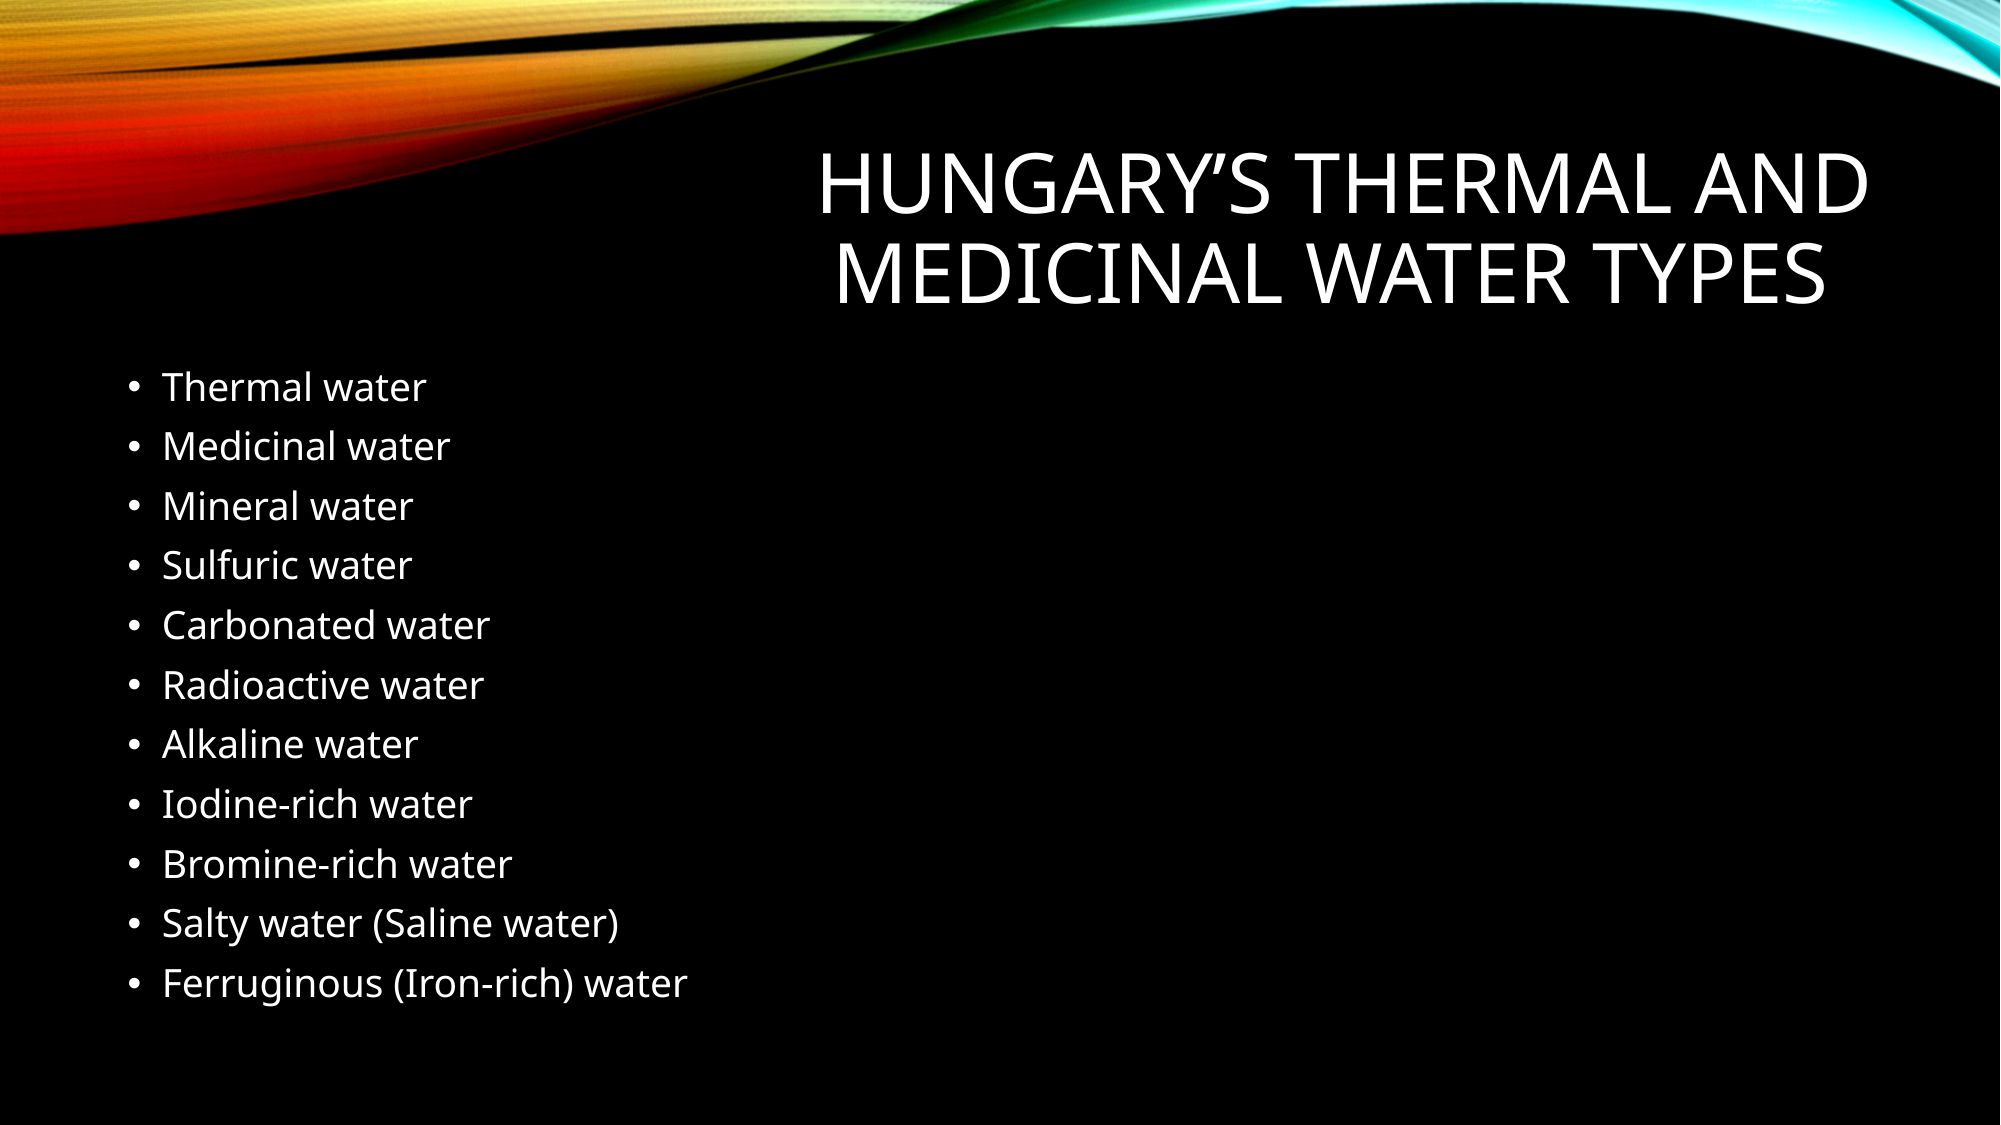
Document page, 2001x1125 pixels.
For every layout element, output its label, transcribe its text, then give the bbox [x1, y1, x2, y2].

picture [0, 0, 2000, 237]
list Thermal water Medicinal water Mineral water Sulfuric water Carbonated water Radioactive water Alkaline water Iodine-rich water Bromine-rich water Salty water (Saline water) Ferruginous (Iron-rich) water [112, 360, 1888, 1021]
title Hungary’s thermal and medicinal water types [474, 125, 1888, 338]
